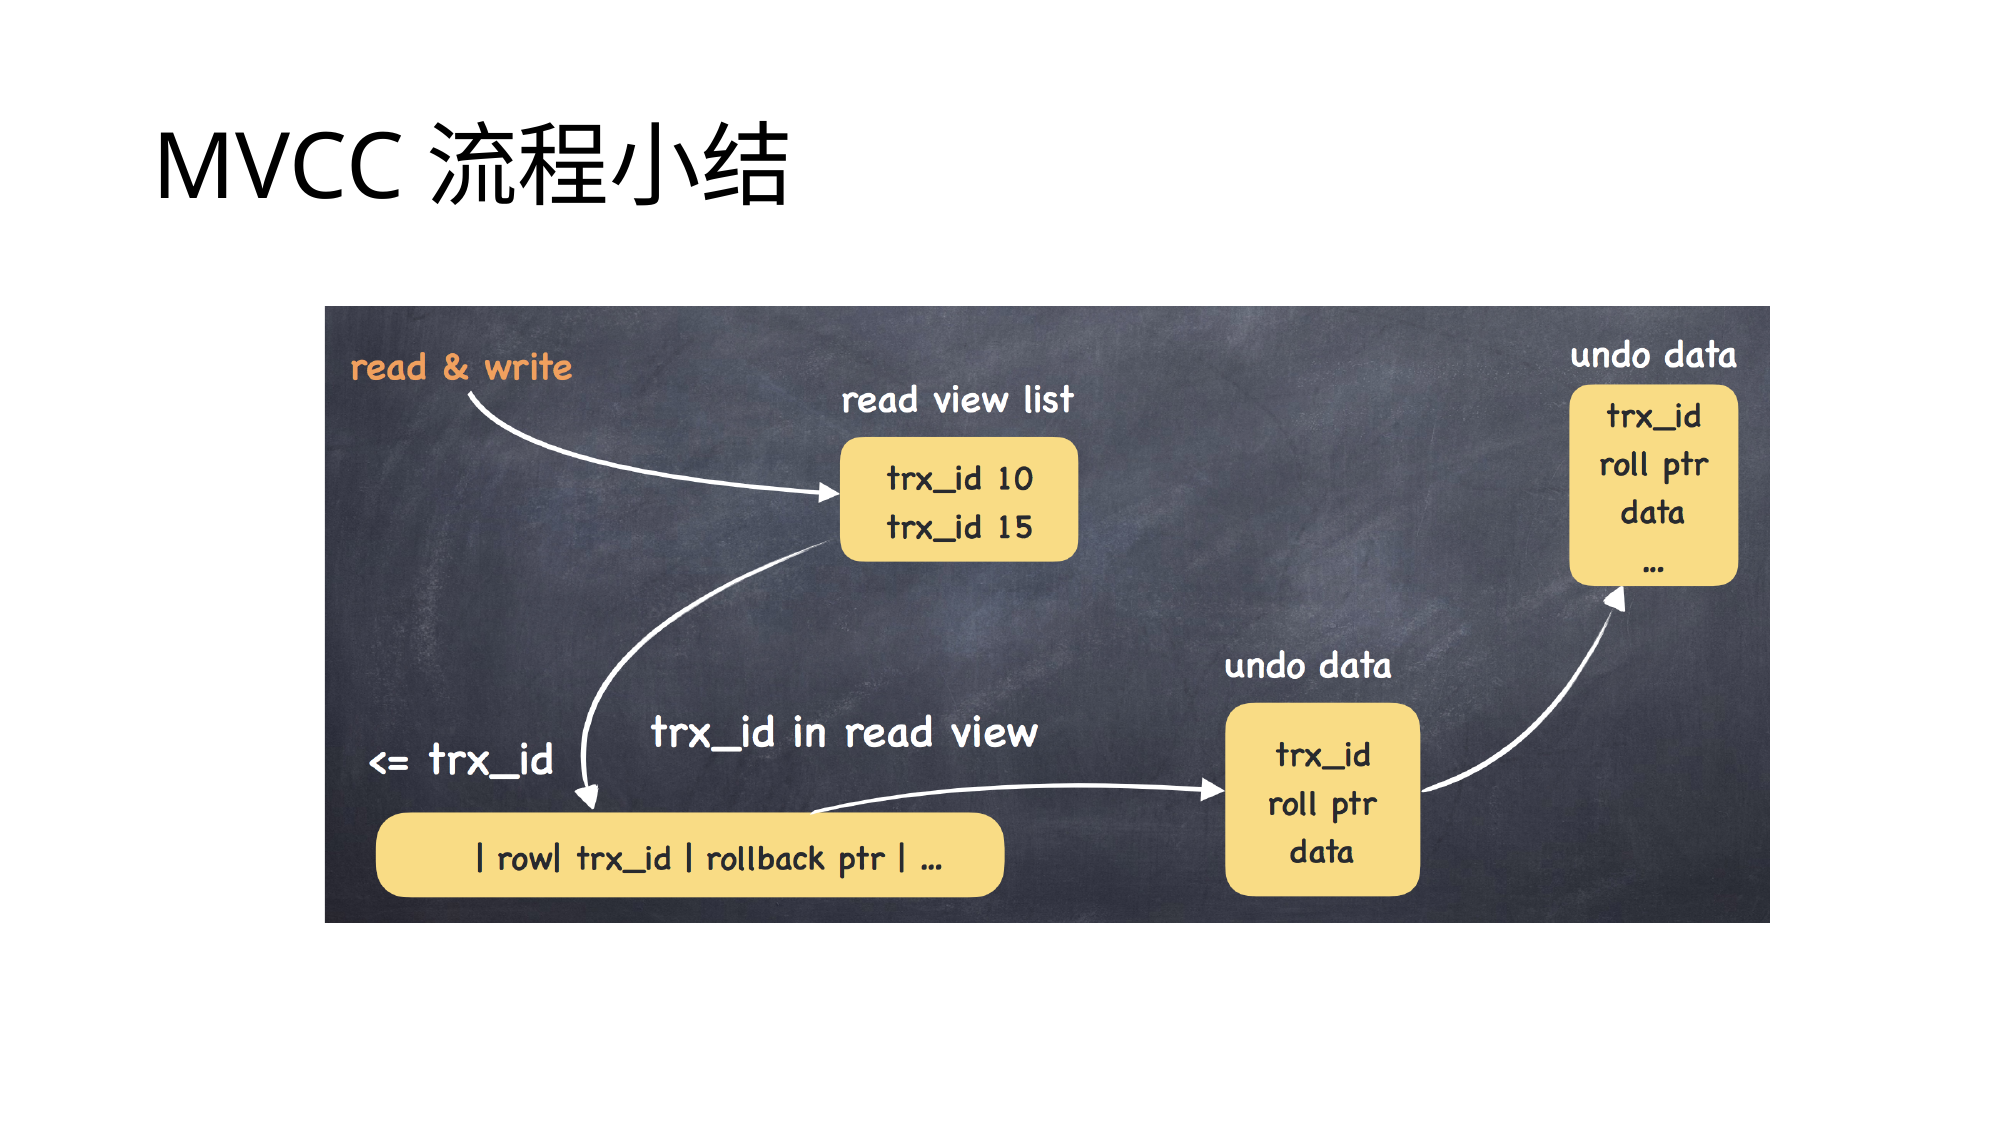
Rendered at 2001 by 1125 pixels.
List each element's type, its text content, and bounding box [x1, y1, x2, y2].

title MVCC流程小结 [137, 59, 1863, 278]
picture [324, 306, 1770, 924]
